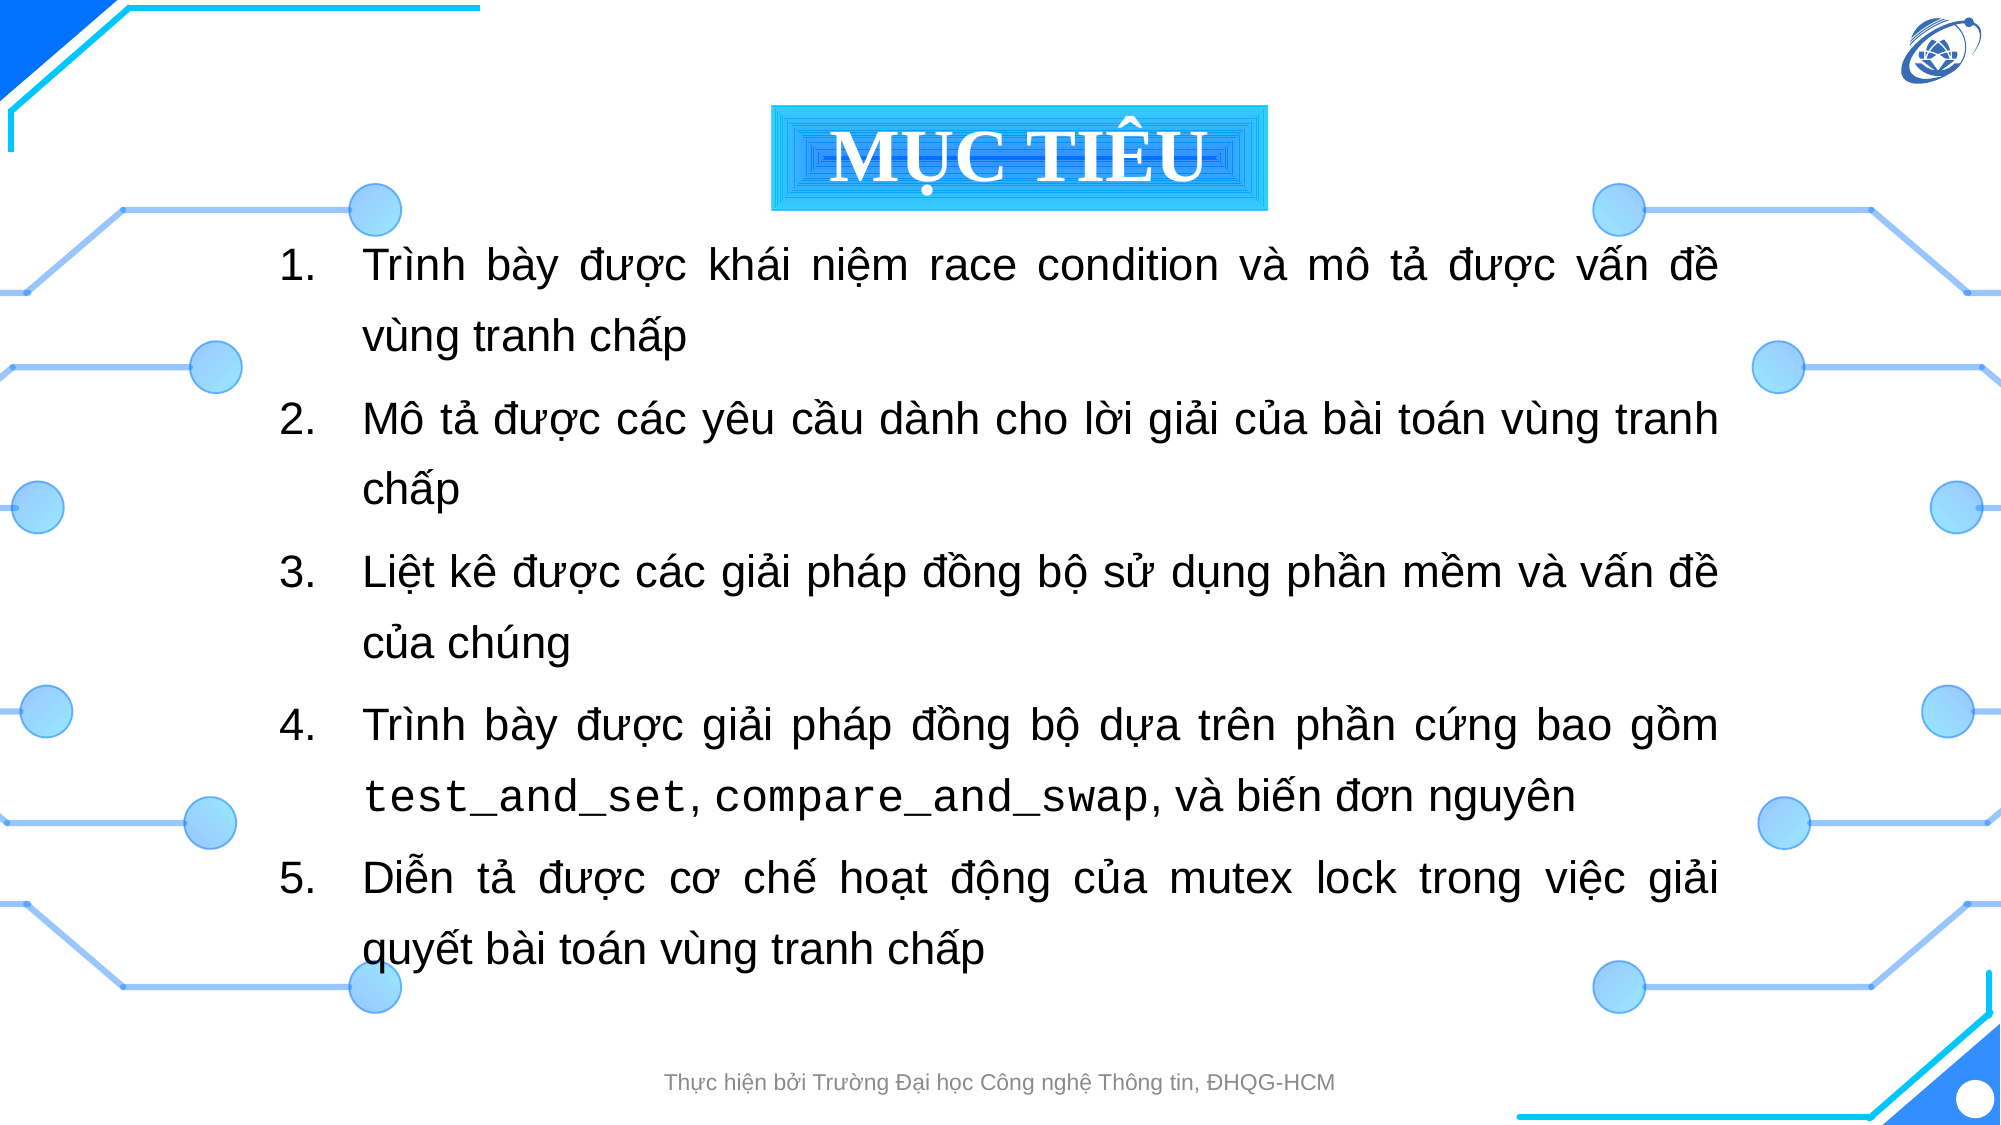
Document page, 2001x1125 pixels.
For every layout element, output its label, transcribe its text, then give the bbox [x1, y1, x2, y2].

list MỤC TIÊU [771, 103, 1269, 211]
footer Thực hiện bởi Trường Đại học Công nghệ Thông tin, ĐHQG-HCM [568, 1060, 1432, 1103]
list Trình bày được khái niệm race condition và mô tả được vấn đề vùng tranh chấp Mô tả được các yêu cầu dành cho lời giải của bài toán vùng tranh chấp Liệt kê được các giải pháp đồng bộ sử dụng phần mềm và vấn đề của chúng Trình bày được giải pháp đồng bộ dựa trên phần cứng bao gồm test_and_set, compare_and_swap, và biến đơn nguyên Diễn tả được cơ chế hoạt động của mutex lock trong việc giải quyết bài toán vùng tranh chấp [264, 211, 1736, 982]
slide_number [1952, 1077, 2000, 1125]
